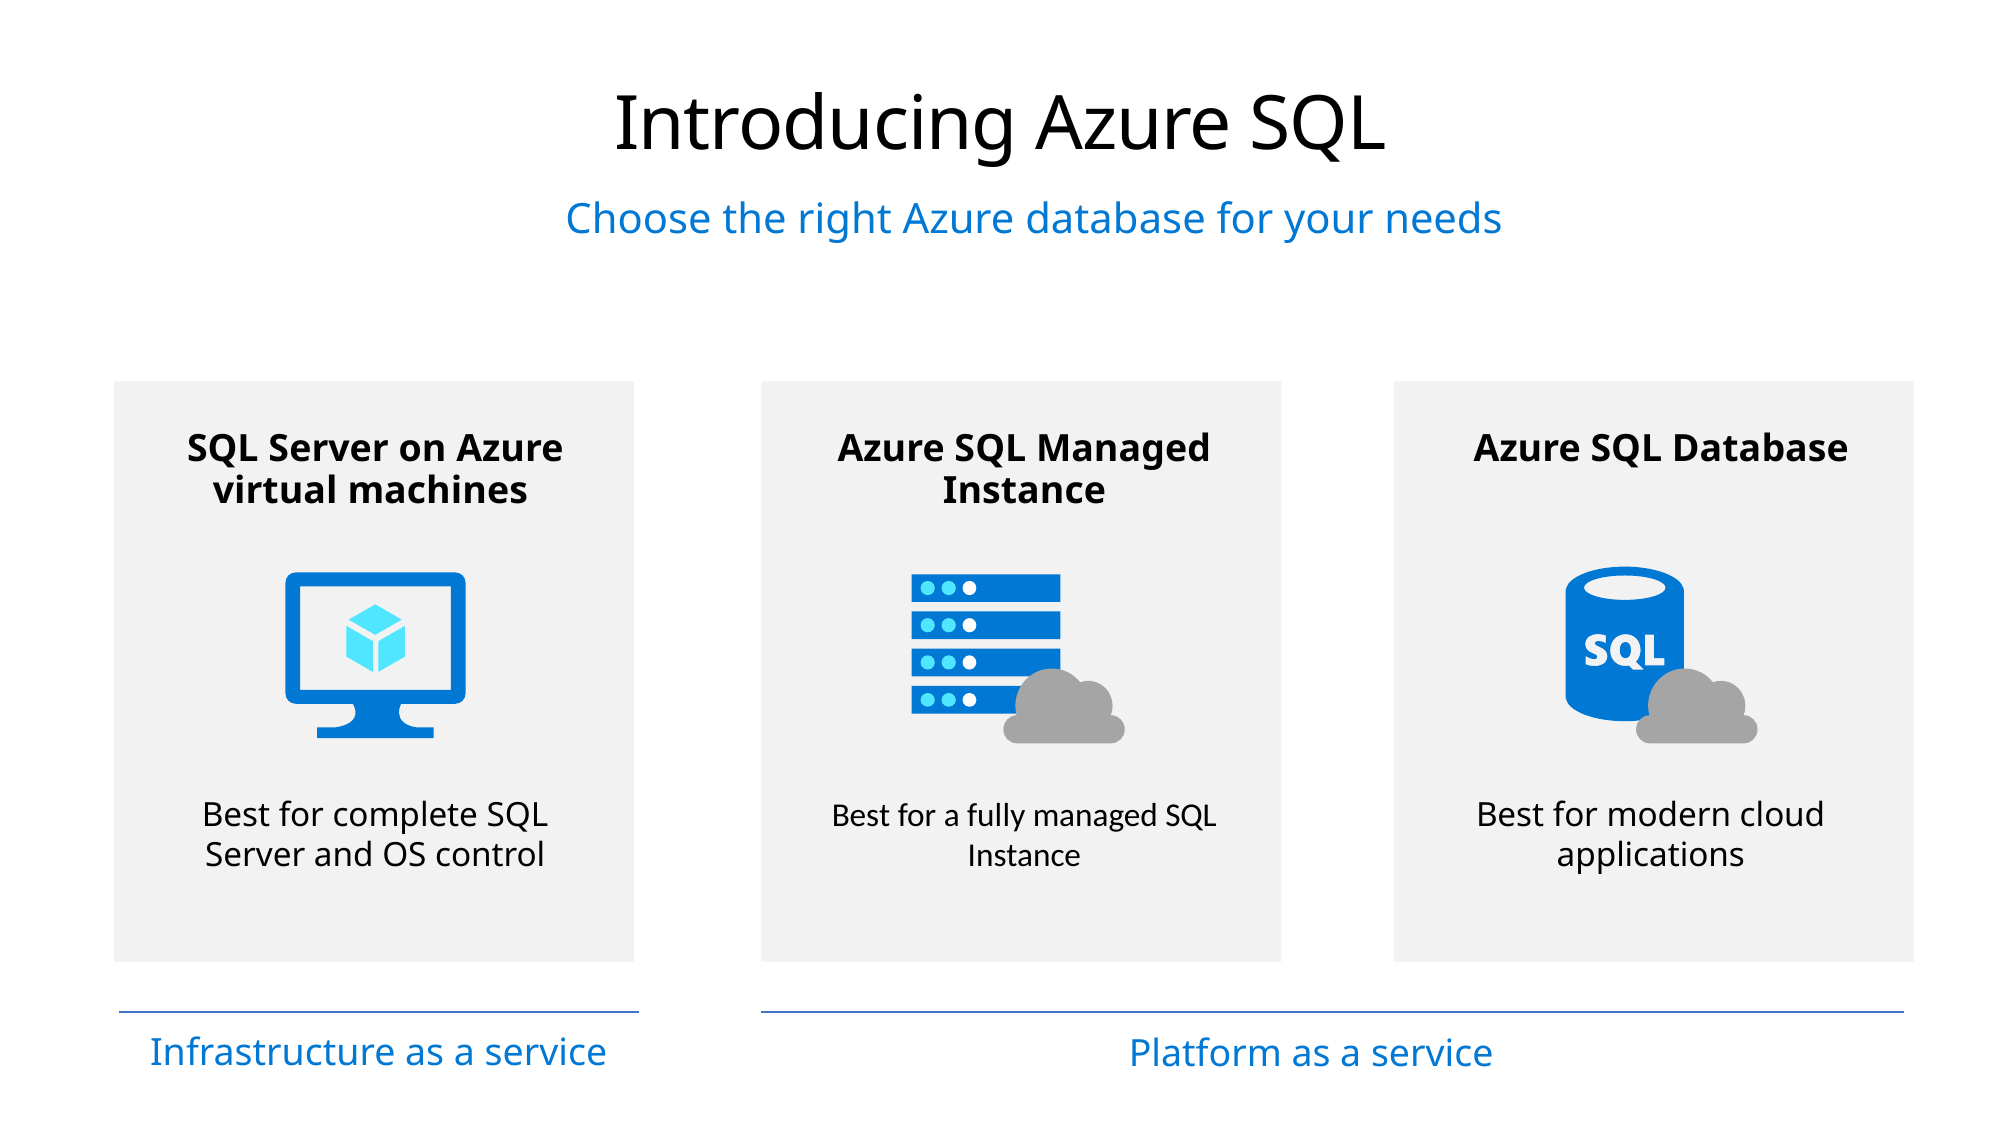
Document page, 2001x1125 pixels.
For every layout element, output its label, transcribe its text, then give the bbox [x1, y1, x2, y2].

text_box Choose the right Azure database for your needs [355, 191, 1724, 242]
text_box Infrastructure as a service [110, 1012, 647, 1088]
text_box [761, 381, 1282, 962]
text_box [114, 381, 635, 962]
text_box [1393, 381, 1914, 962]
text_box Introducing Azure SQL [96, 74, 1904, 165]
text_box Platform as a service [685, 1014, 1947, 1089]
